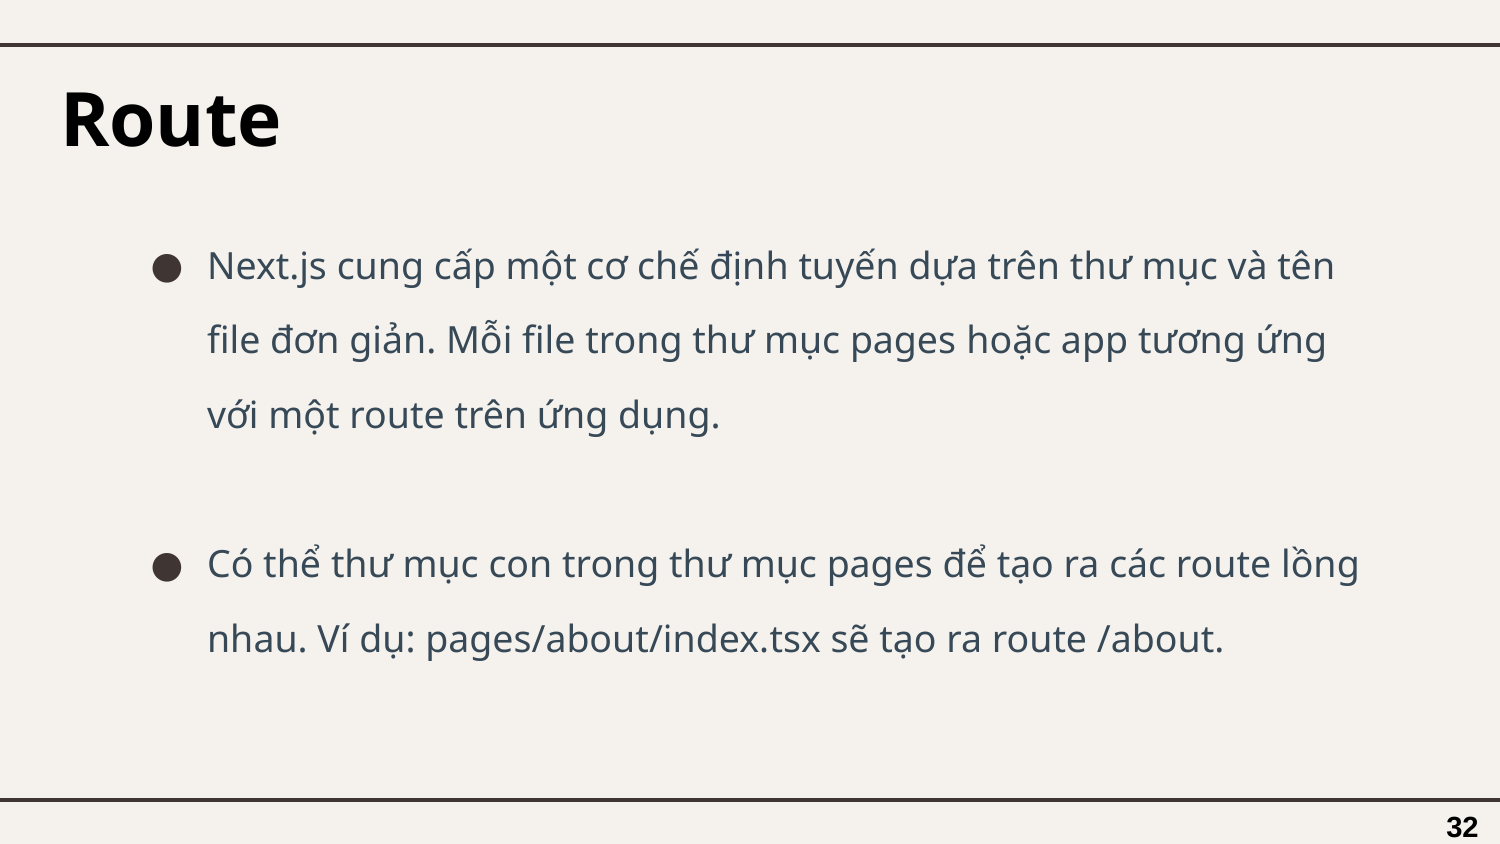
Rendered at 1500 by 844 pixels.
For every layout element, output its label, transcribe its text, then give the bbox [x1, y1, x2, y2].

text_box 32 [1377, 771, 1500, 844]
subtitle Next.js cung cấp một cơ chế định tuyến dựa trên thư mục và tên file đơn giản. Mỗi file trong thư mục pages hoặc app tương ứng với một route trên ứng dụng. Có thể thư mục con trong thư mục pages để tạo ra các route lồng nhau. Ví dụ: pages/about/index.tsx sẽ tạo ra route /about. [116, 197, 1393, 714]
title Route [45, 56, 750, 151]
